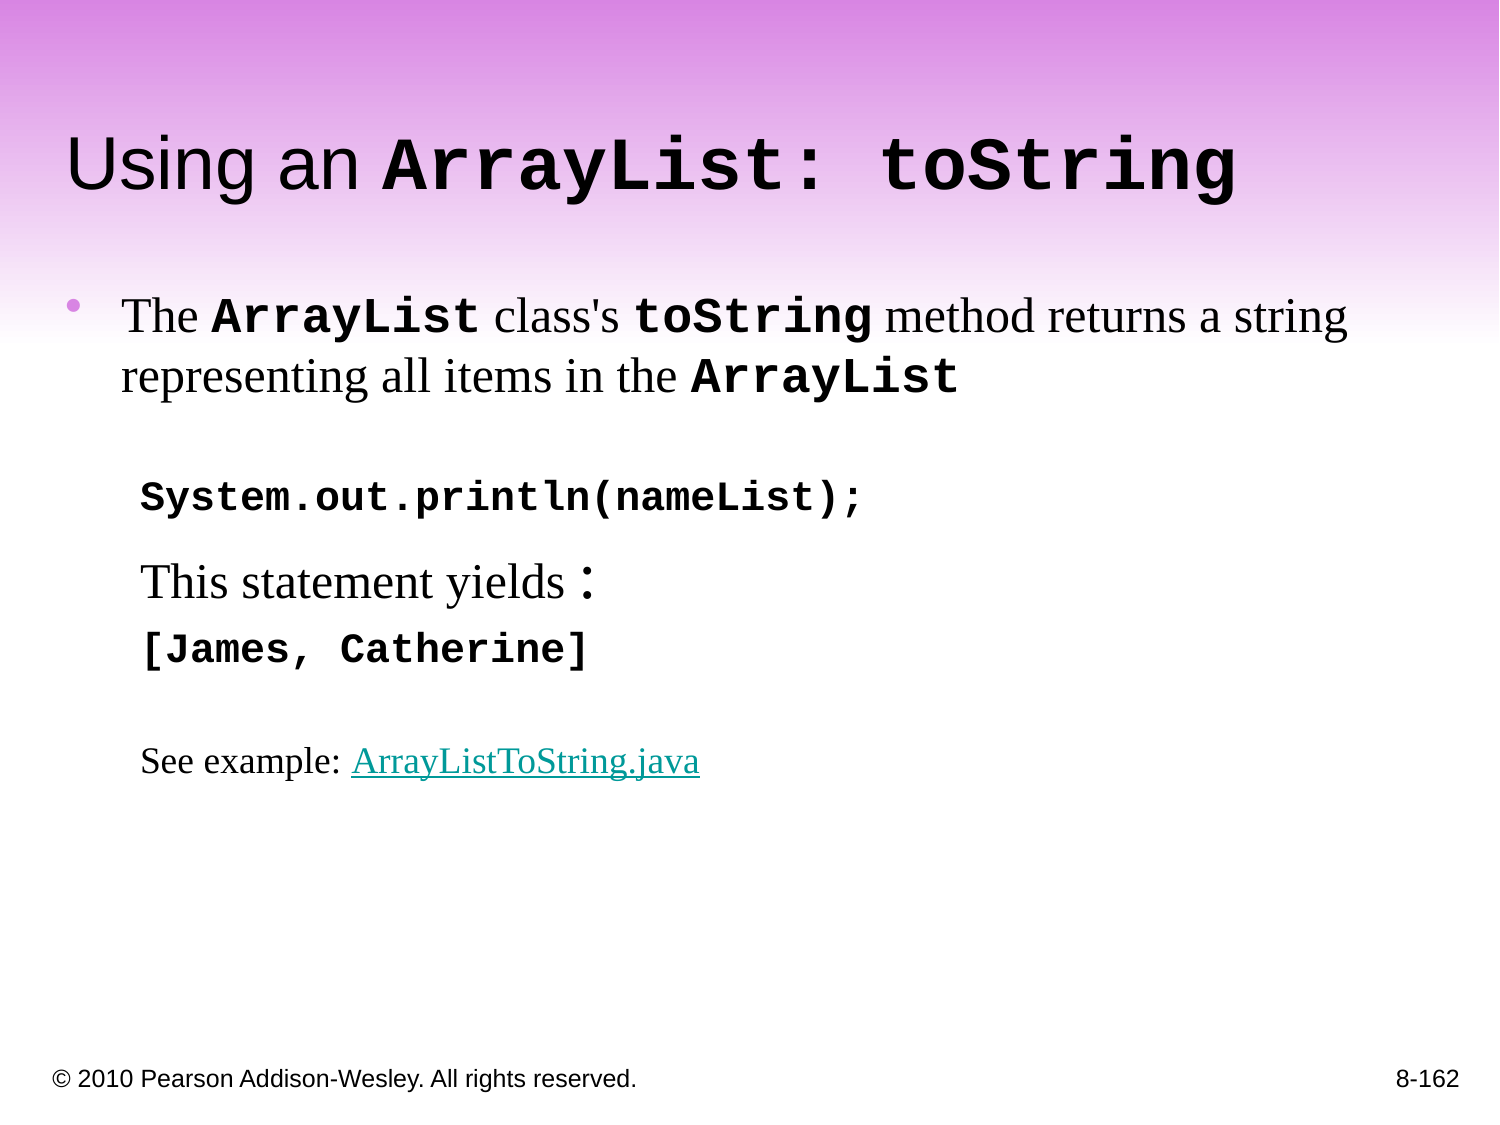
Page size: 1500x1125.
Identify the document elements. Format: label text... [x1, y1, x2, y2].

list The ArrayList class's toString method returns a string representing all items in the ArrayList System.out.println(nameList); This statement yields : [James, Catherine] See example: ArrayListToString.java [50, 274, 1411, 1001]
title Using an ArrayList: toString [50, 49, 1463, 213]
slide_number 8-162 [1162, 1024, 1476, 1101]
